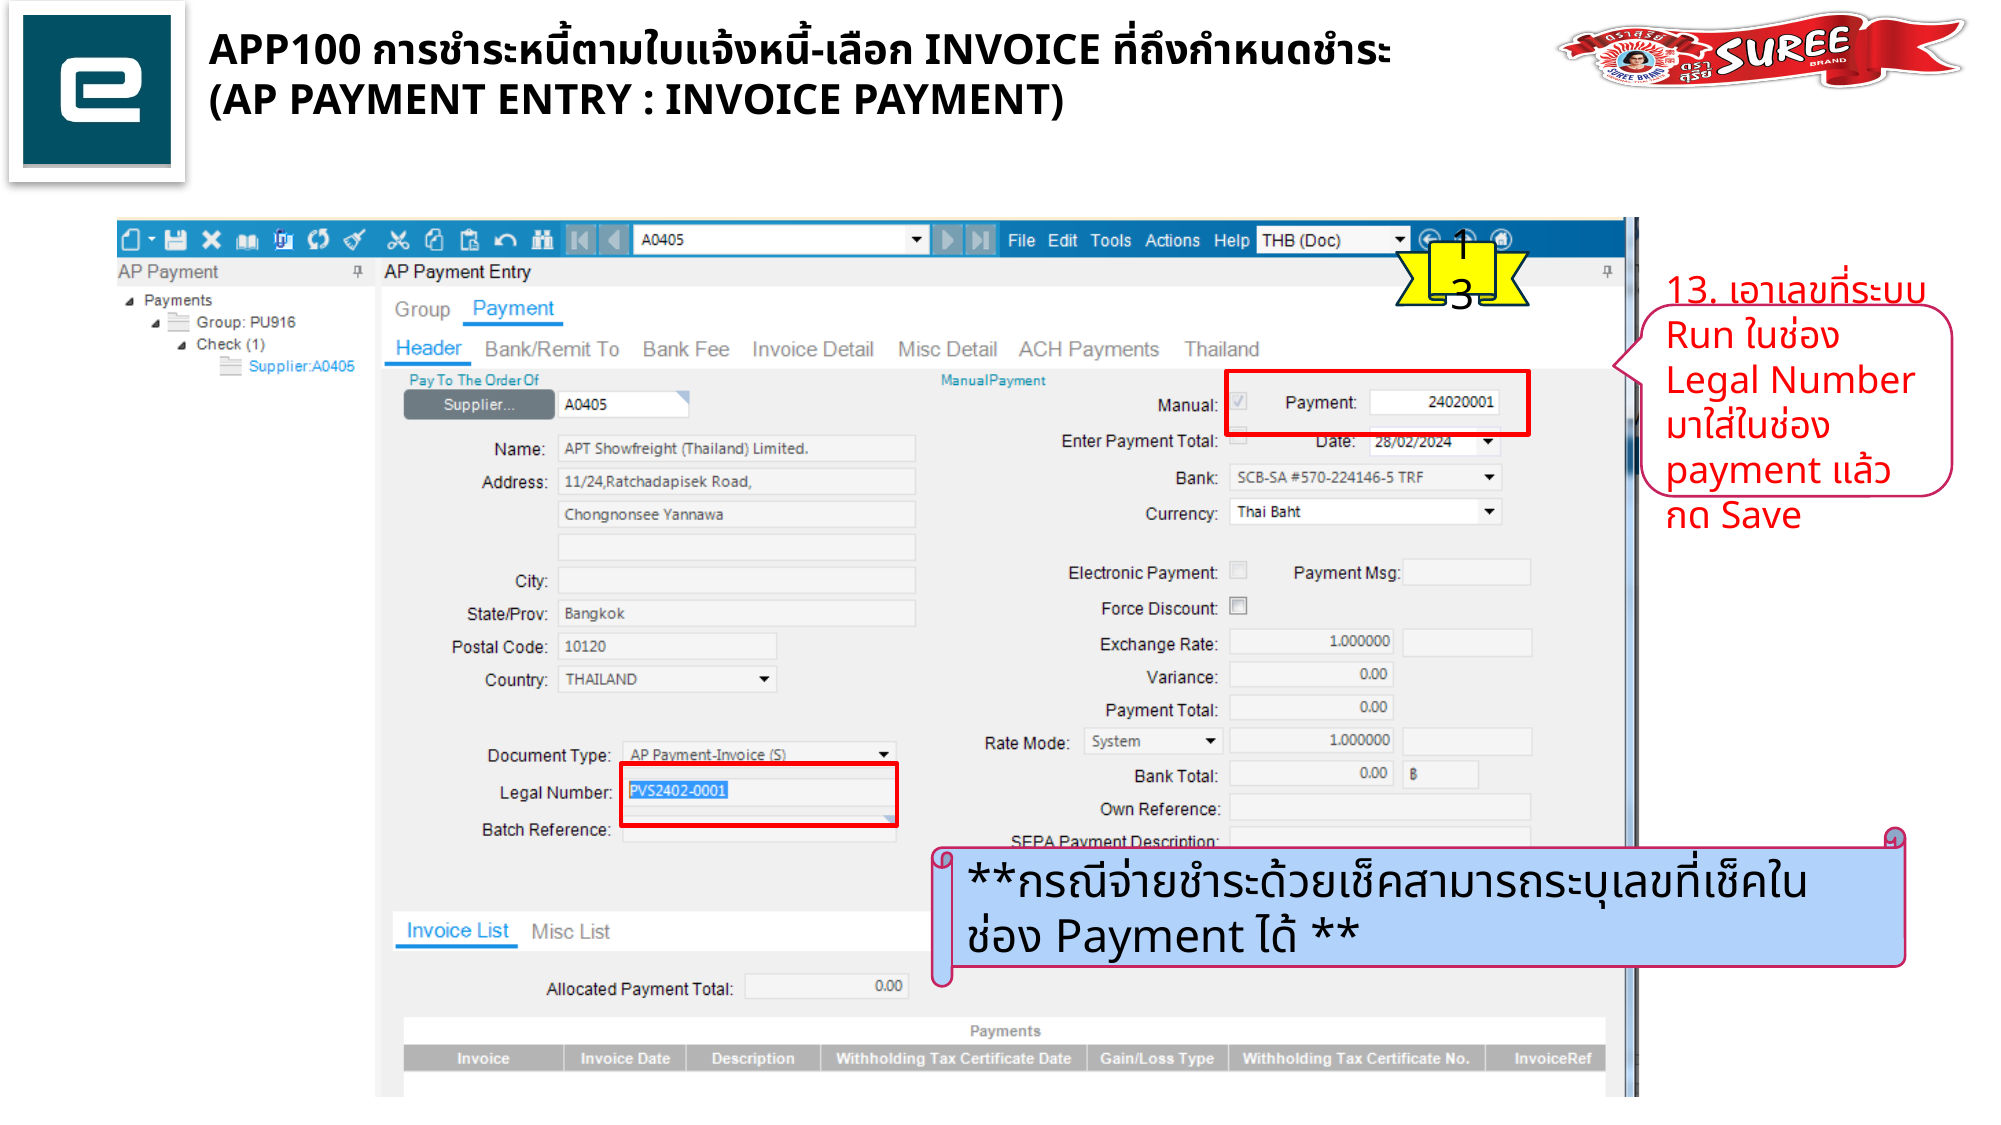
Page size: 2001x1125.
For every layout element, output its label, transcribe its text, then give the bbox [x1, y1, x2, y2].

text_box 13. เอาเลขที่ระบบ Run ในช่อง Legal Number มาใส่ในช่อง payment แล้วกด Save [1640, 303, 1954, 498]
picture [1526, 1, 2000, 94]
picture [60, 57, 142, 123]
text_box **กรณีจ่ายชำระด้วยเช็คสามารถระบุเลขที่เช็คในช่อง Payment ได้ ** [1640, 826, 1907, 968]
picture [116, 217, 1640, 1097]
